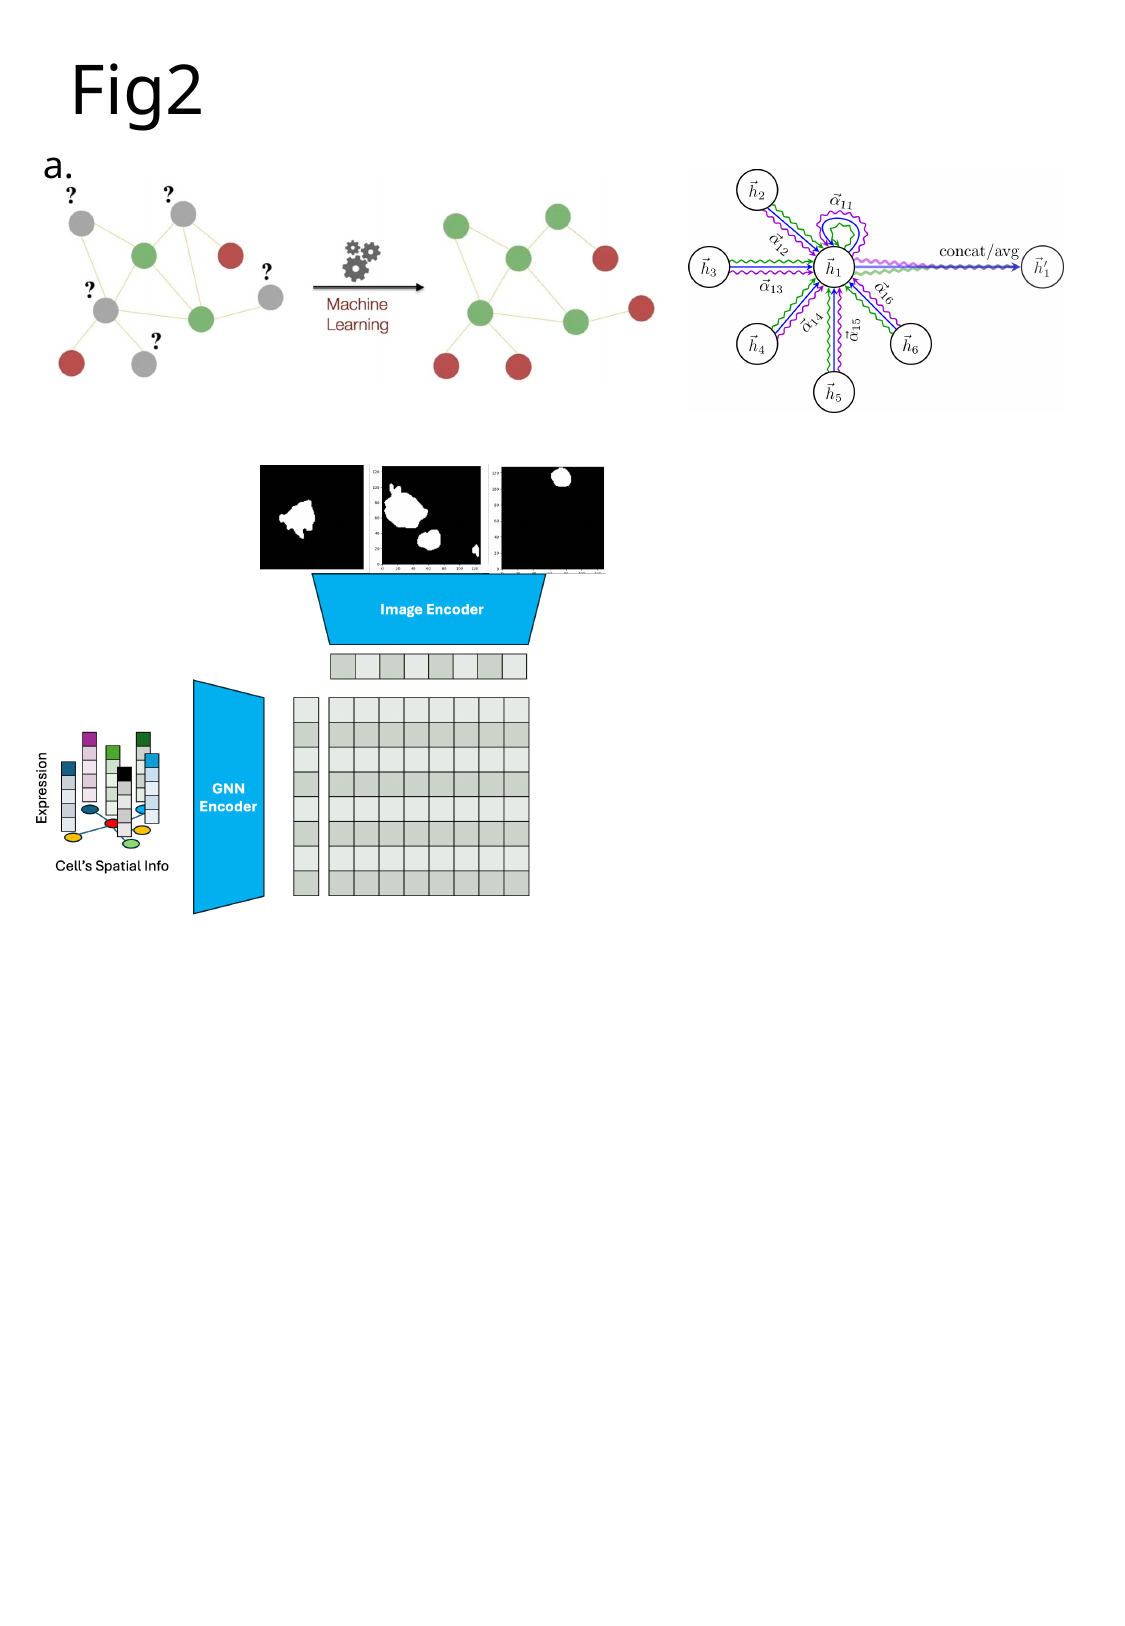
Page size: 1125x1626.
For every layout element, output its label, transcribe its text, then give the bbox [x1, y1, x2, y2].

title Fig2 [54, 35, 1026, 149]
picture [38, 168, 659, 384]
text_box a. [28, 134, 89, 194]
picture [688, 168, 1064, 413]
picture [27, 463, 607, 916]
